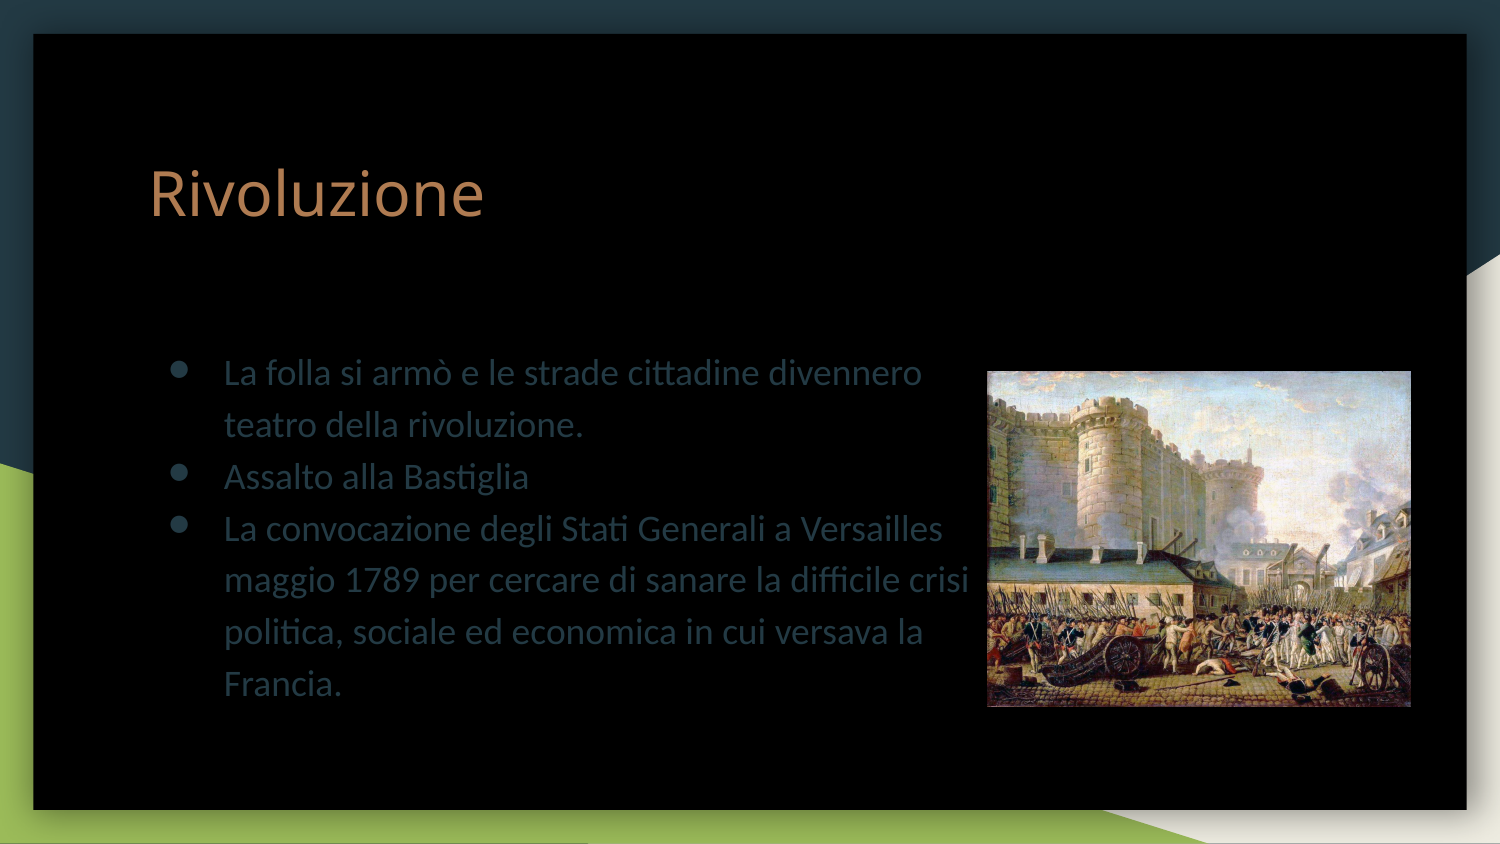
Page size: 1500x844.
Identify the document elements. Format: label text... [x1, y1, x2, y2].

picture [986, 370, 1411, 707]
text_box La folla si armò e le strade cittadine divennero teatro della rivoluzione. Assalto alla Bastiglia La convocazione degli Stati Generali a Versailles maggio 1789 per cercare di sanare la difficile crisi politica, sociale ed economica in cui versava la Francia. [134, 326, 987, 729]
text_box Rivoluzione [134, 138, 1366, 296]
